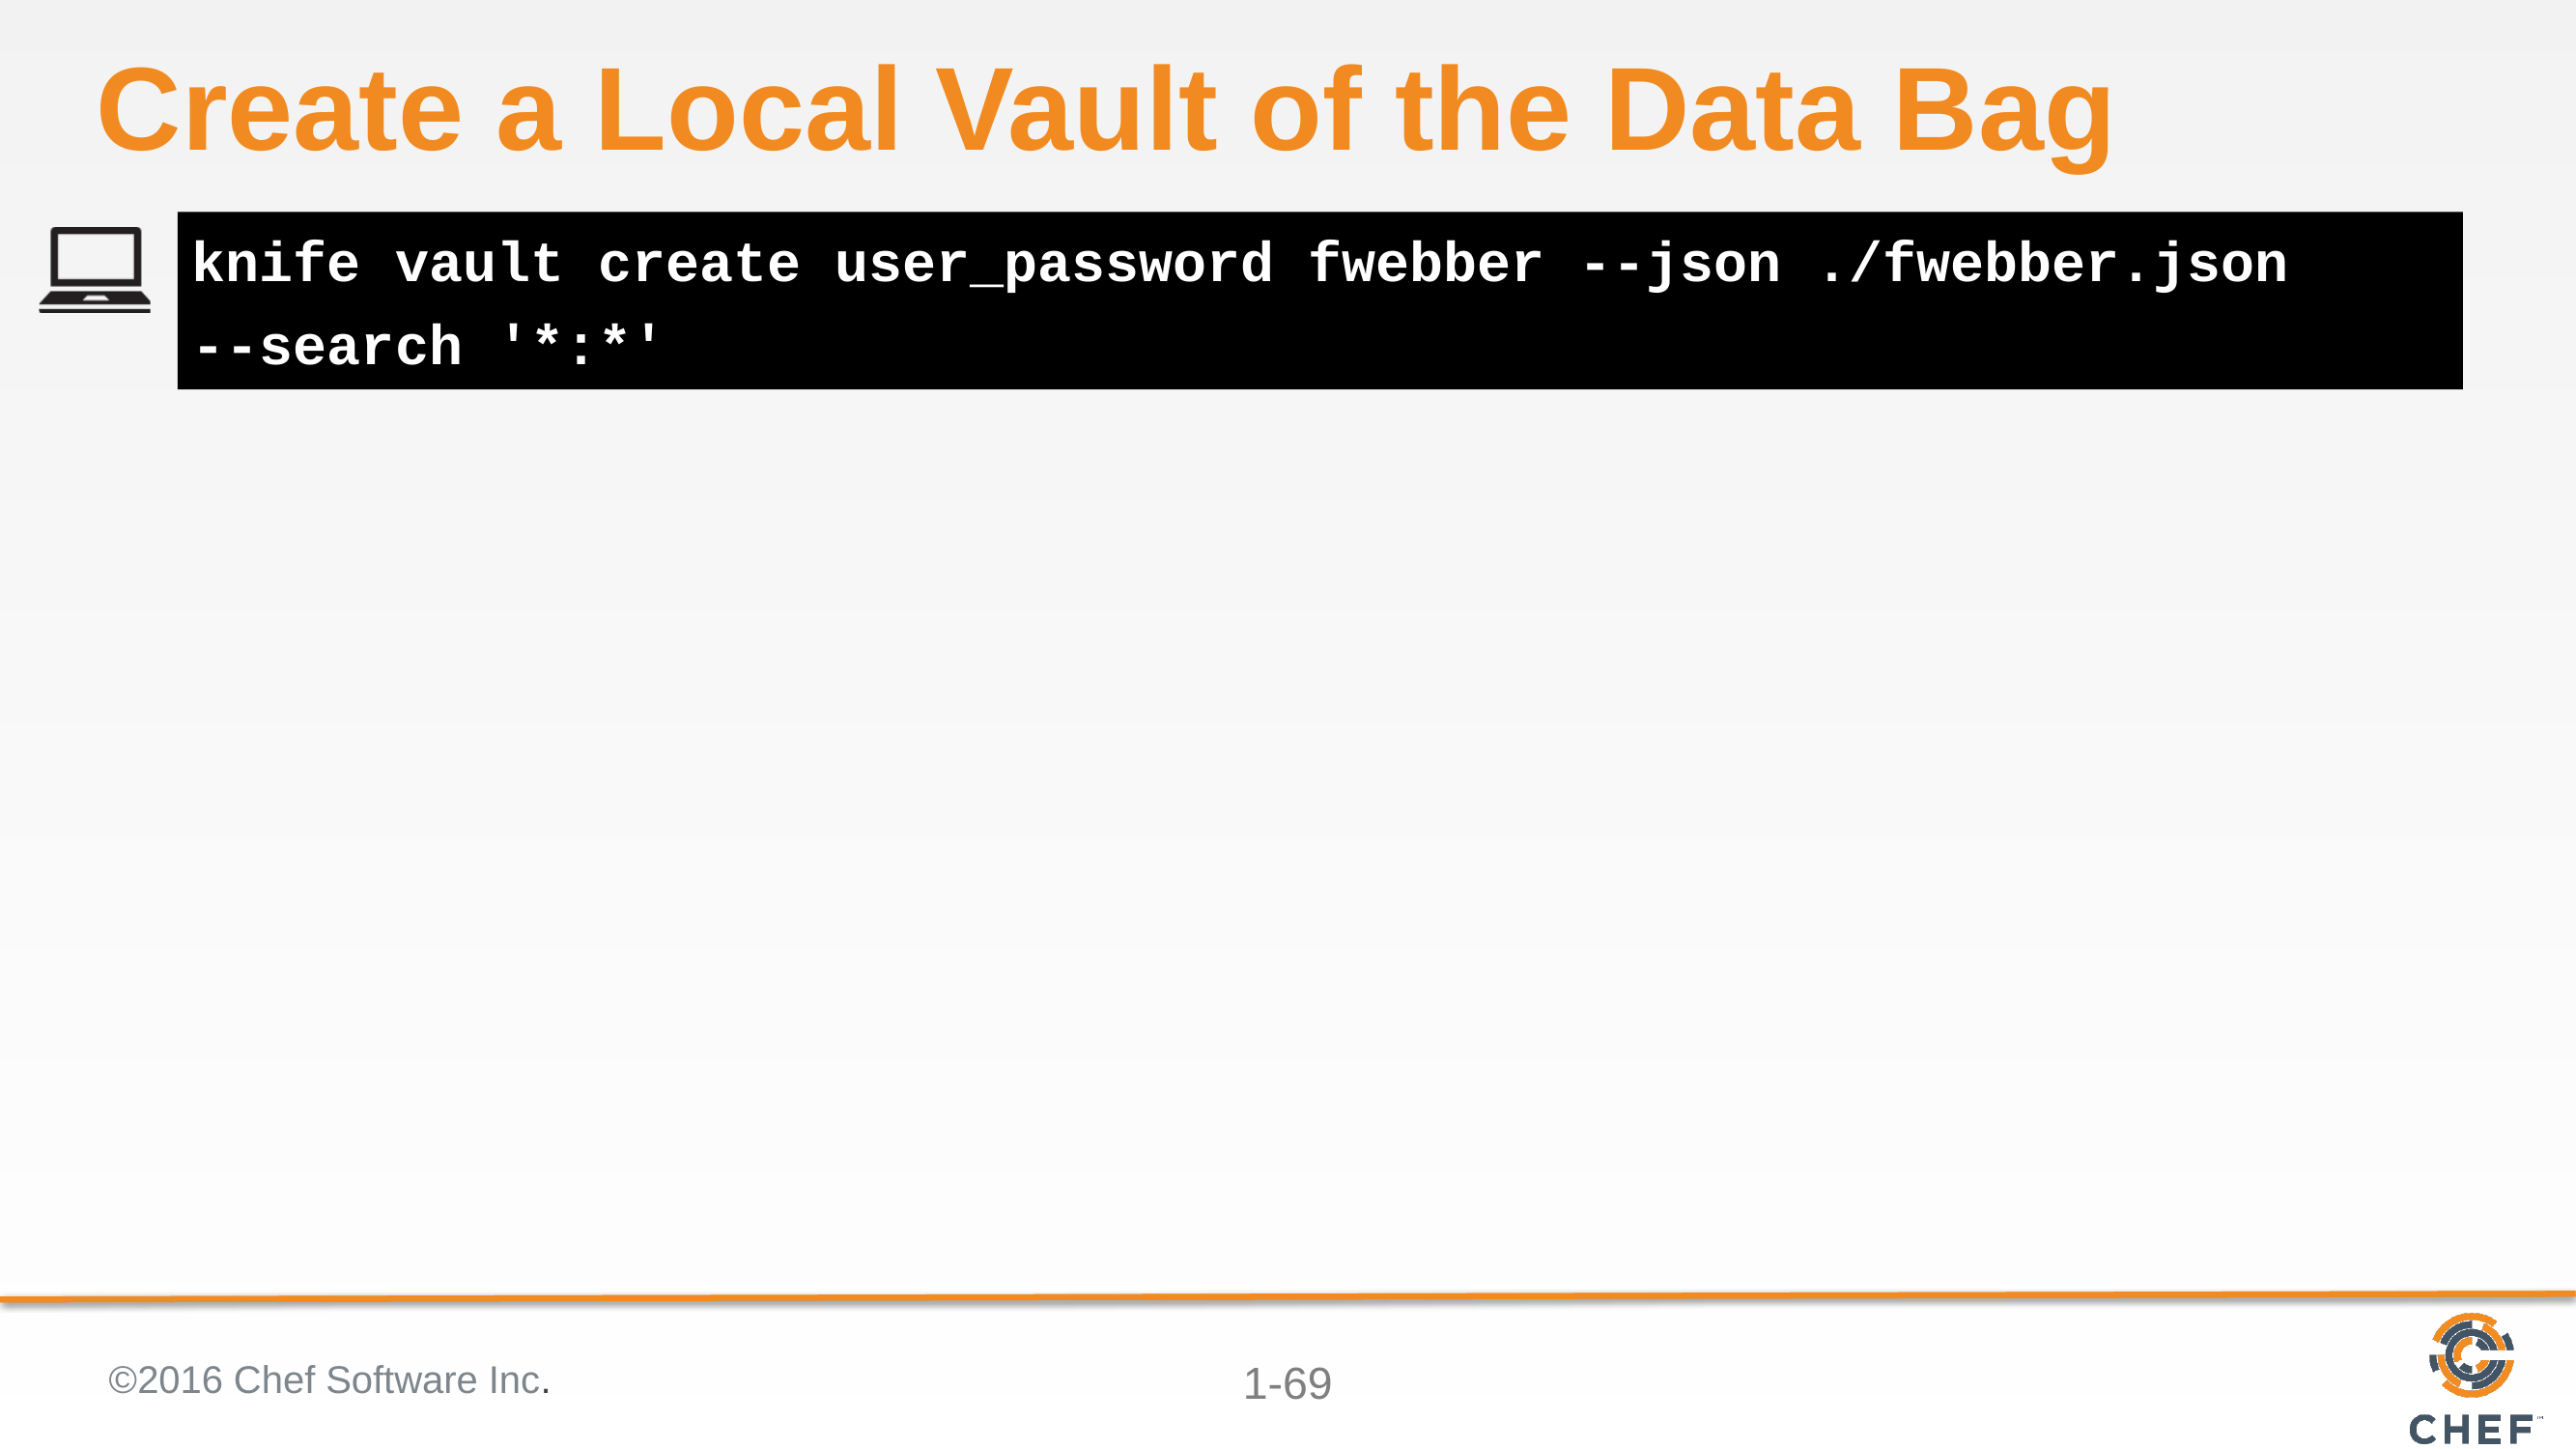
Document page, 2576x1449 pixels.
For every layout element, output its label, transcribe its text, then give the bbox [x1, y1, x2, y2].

title Create a Local Vault of the Data Bag [96, 48, 2463, 180]
picture [2399, 1297, 2551, 1449]
list knife vault create user_password fwebber --json ./fwebber.json --search '*:*' [177, 212, 2463, 390]
